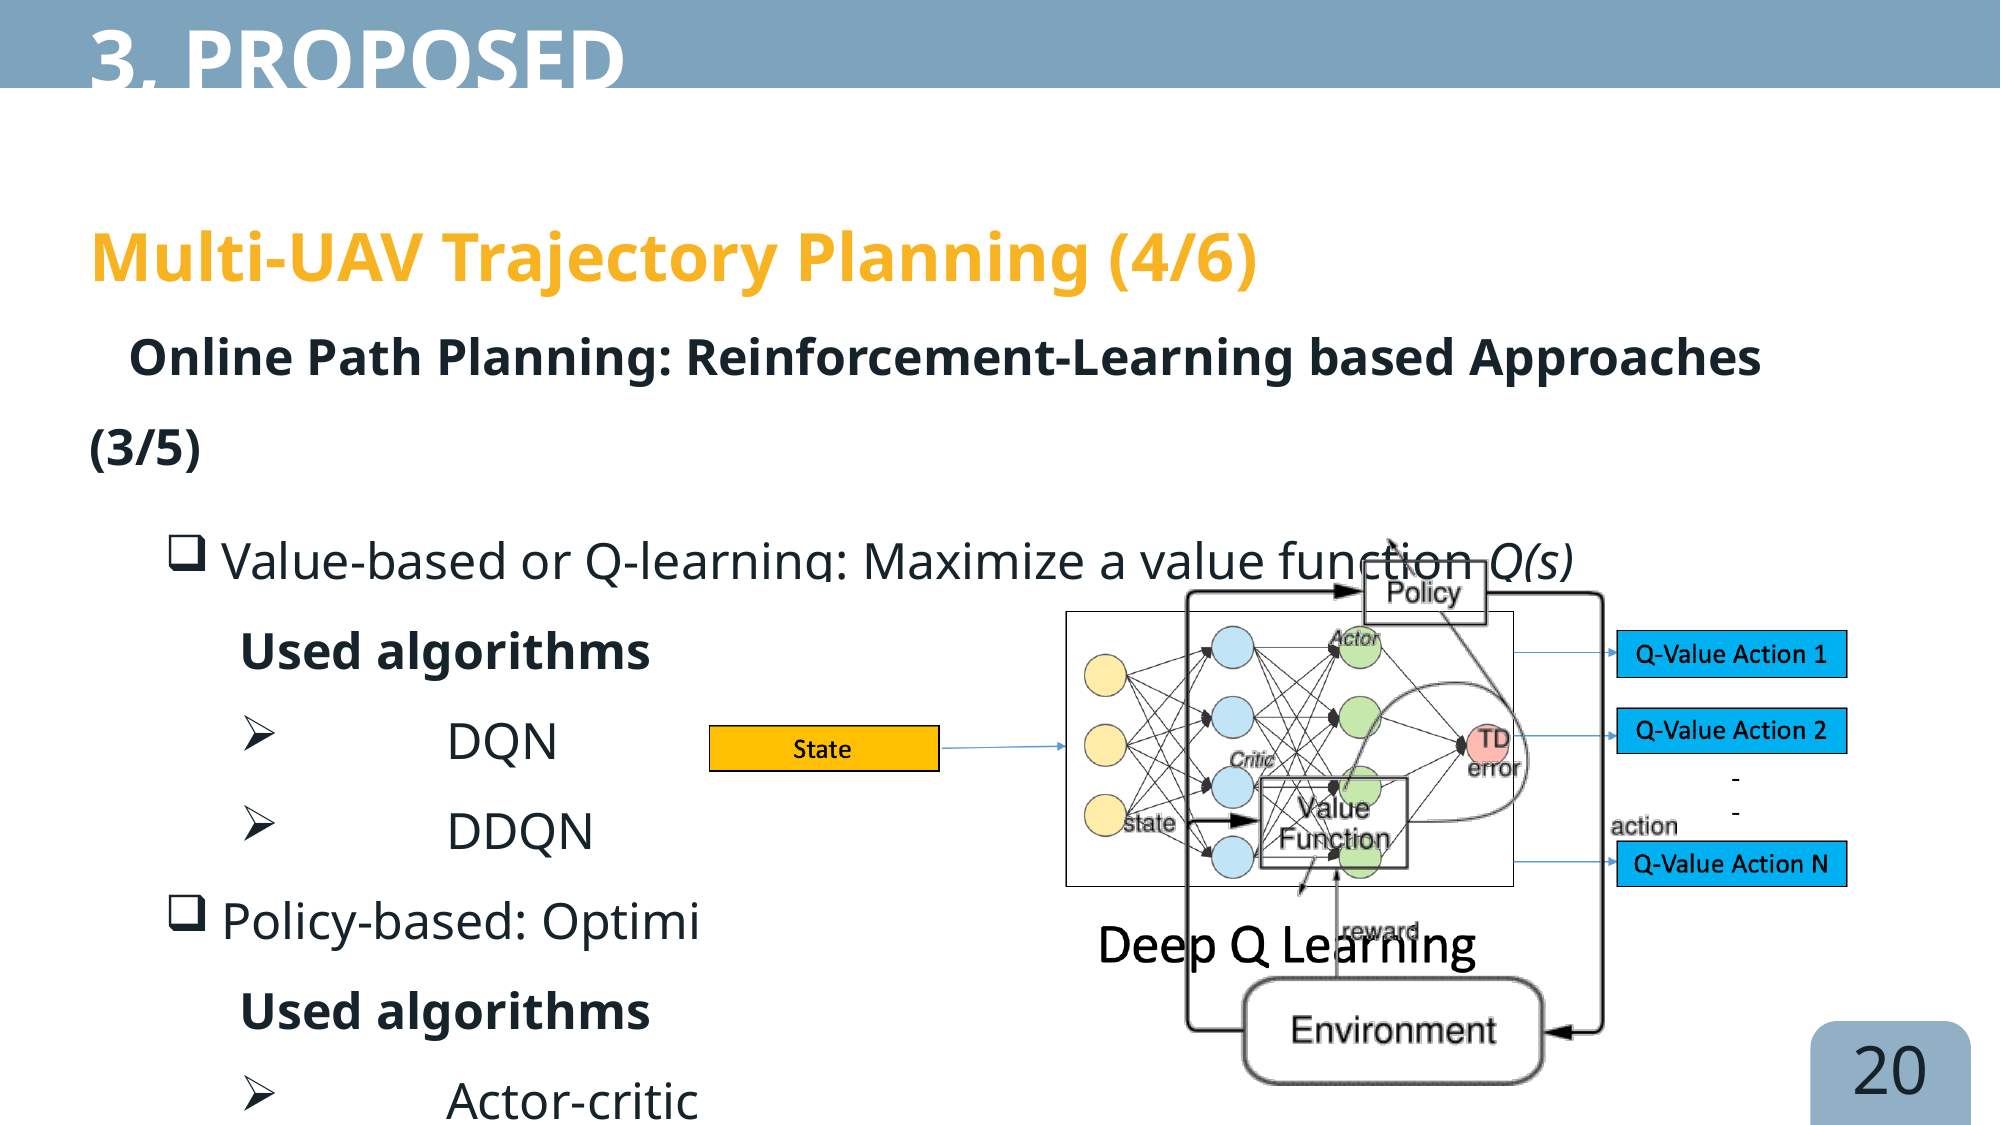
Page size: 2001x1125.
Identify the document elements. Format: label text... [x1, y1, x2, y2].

text_box Multi-UAV Trajectory Planning (4/6) Online Path Planning: Reinforcement-Learning based Approaches (3/5) Value-based or Q-learning: Maximize a value function Q(s) Used algorithms DQN DDQN Policy-based: Optimize a policy π Used algorithms Actor-critic [0, 89, 1897, 1125]
picture [701, 538, 1867, 1086]
text_box 3, Proposed Solution [0, 0, 1017, 215]
text_box [1017, 0, 2000, 89]
slide_number 20 [1897, 1021, 1971, 1125]
